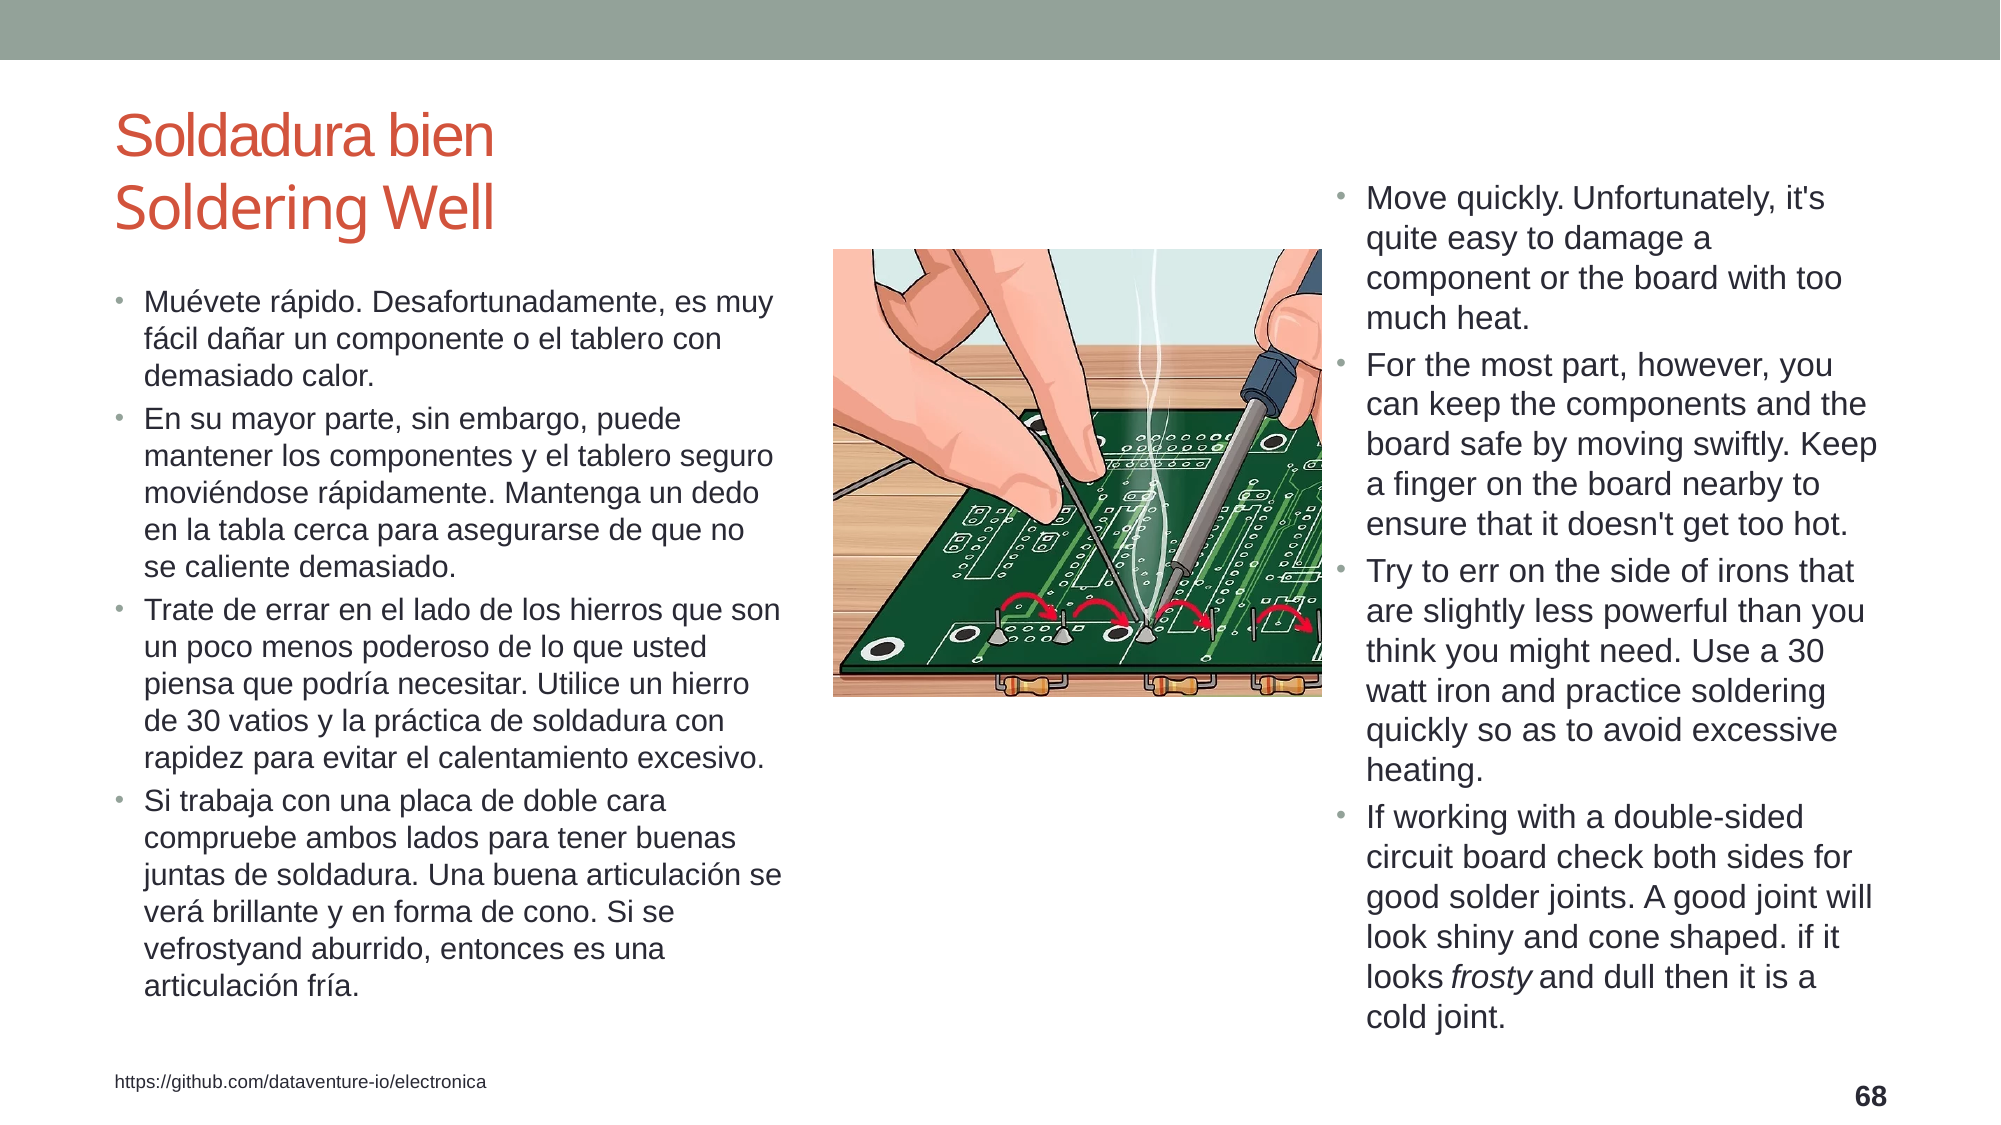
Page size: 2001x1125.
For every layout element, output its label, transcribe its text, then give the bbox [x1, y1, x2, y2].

title Soldadura bien Soldering Well [99, 87, 1900, 250]
picture [833, 249, 1322, 697]
slide_number 68 [1585, 1068, 1903, 1123]
list Move quickly. Unfortunately, it's quite easy to damage a component or the board with too much heat. For the most part, however, you can keep the components and the board safe by moving swiftly. Keep a finger on the board nearby to ensure that it doesn't get too hot. Try to err on the side of irons that are slightly less powerful than you think you might need. Use a 30 watt iron and practice soldering quickly so as to avoid excessive heating. If working with a double-sided circuit board check both sides for good solder joints. A good joint will look shiny and cone shaped. if it looks frosty and dull then it is a cold joint. [1321, 168, 1900, 943]
list Muévete rápido. Desafortunadamente, es muy fácil dañar un componente o el tablero con demasiado calor. En su mayor parte, sin embargo, puede mantener los componentes y el tablero seguro moviéndose rápidamente. Mantenga un dedo en la tabla cerca para asegurarse de que no se caliente demasiado. Trate de errar en el lado de los hierros que son un poco menos poderoso de lo que usted piensa que podría necesitar. Utilice un hierro de 30 vatios y la práctica de soldadura con rapidez para evitar el calentamiento excesivo. Si trabaja con una placa de doble cara compruebe ambos lados para tener buenas juntas de soldadura. Una buena articulación se verá brillante y en forma de cono. Si se vefrostyand aburrido, entonces es una articulación fría. [99, 274, 798, 1049]
